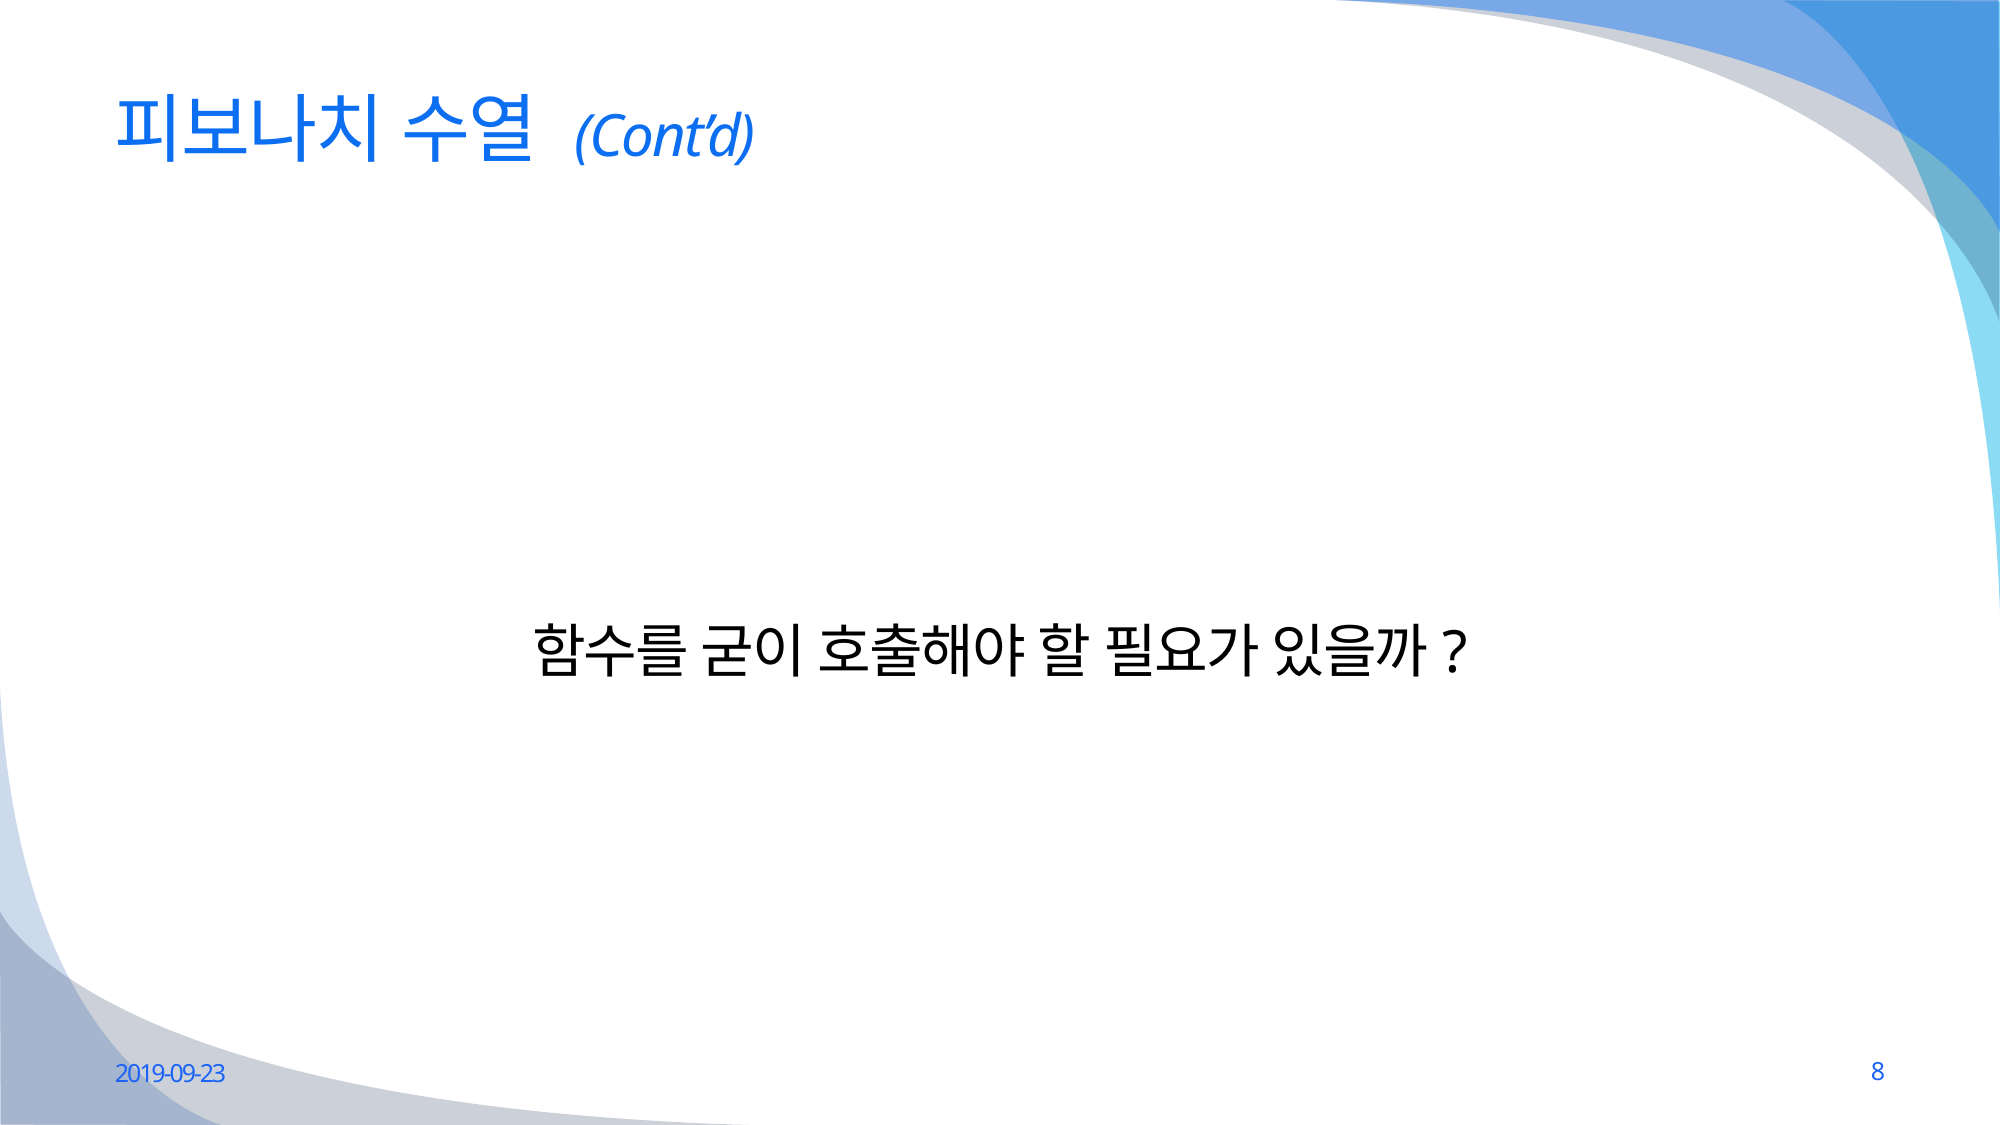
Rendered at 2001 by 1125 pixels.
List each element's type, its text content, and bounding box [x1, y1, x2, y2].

text_box 함수를 굳이 호출해야 할 필요가 있을까? [99, 222, 1900, 1005]
slide_number 8 [1433, 1042, 1900, 1103]
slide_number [99, 1042, 567, 1103]
title 피보나치 수열 (Cont’d) [99, 50, 1900, 202]
